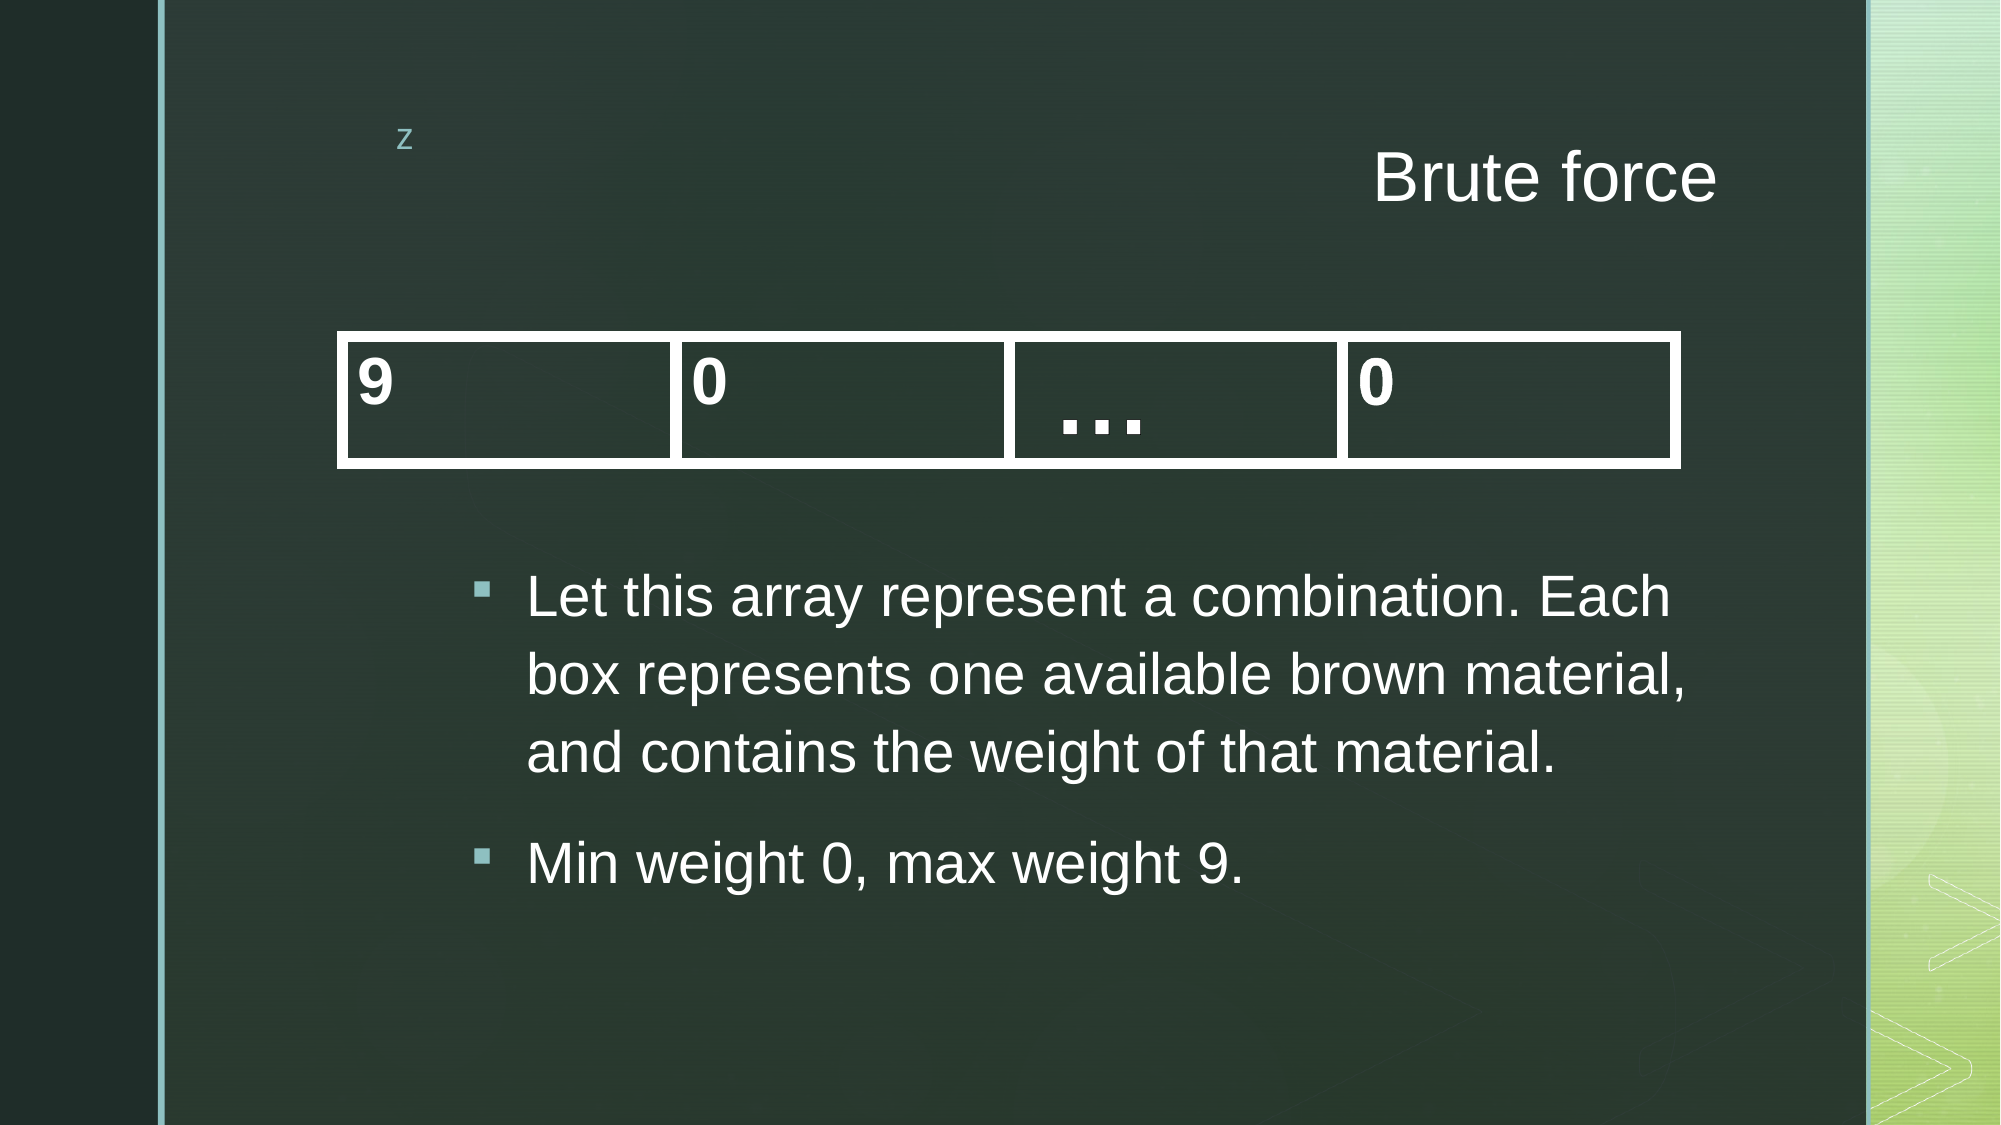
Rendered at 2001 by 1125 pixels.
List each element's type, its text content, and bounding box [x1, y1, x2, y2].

table_header 0 [682, 342, 1004, 395]
table_header 0 [1348, 342, 1670, 395]
title Brute force [428, 132, 1734, 310]
picture [1871, 0, 2001, 1125]
table_header 9 [348, 342, 670, 458]
list Let this array represent a combination. Each box represents one available brown material, and contains the weight of that material. Min weight 0, max weight 9. [454, 395, 1734, 1051]
table_header … [1015, 342, 1337, 395]
